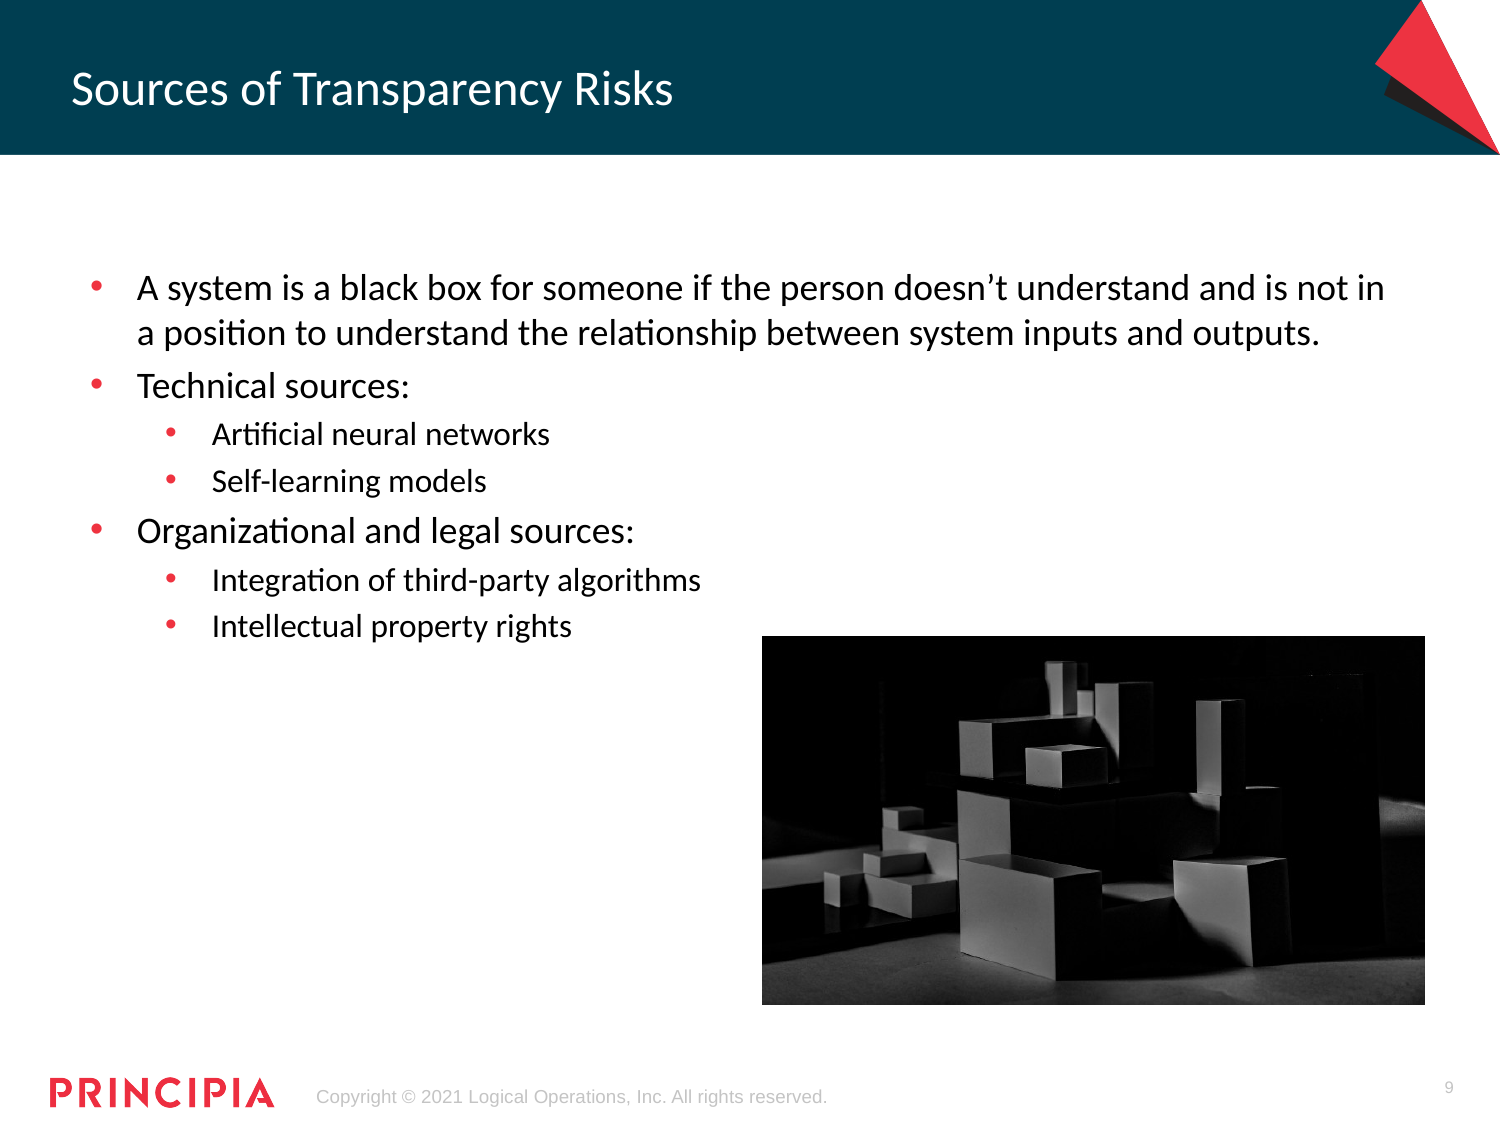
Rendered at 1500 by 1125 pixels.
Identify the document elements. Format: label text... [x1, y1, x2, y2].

list A system is a black box for someone if the person doesn’t understand and is not in a position to understand the relationship between system inputs and outputs. Technical sources: Artificial neural networks Self-learning models Organizational and legal sources: Integration of third-party algorithms Intellectual property rights [75, 255, 1425, 998]
picture [1376, 0, 1500, 155]
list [762, 636, 1426, 1006]
picture [50, 1077, 275, 1108]
title Sources of Transparency Risks [56, 16, 1350, 155]
slide_number 9 [1118, 1057, 1469, 1118]
